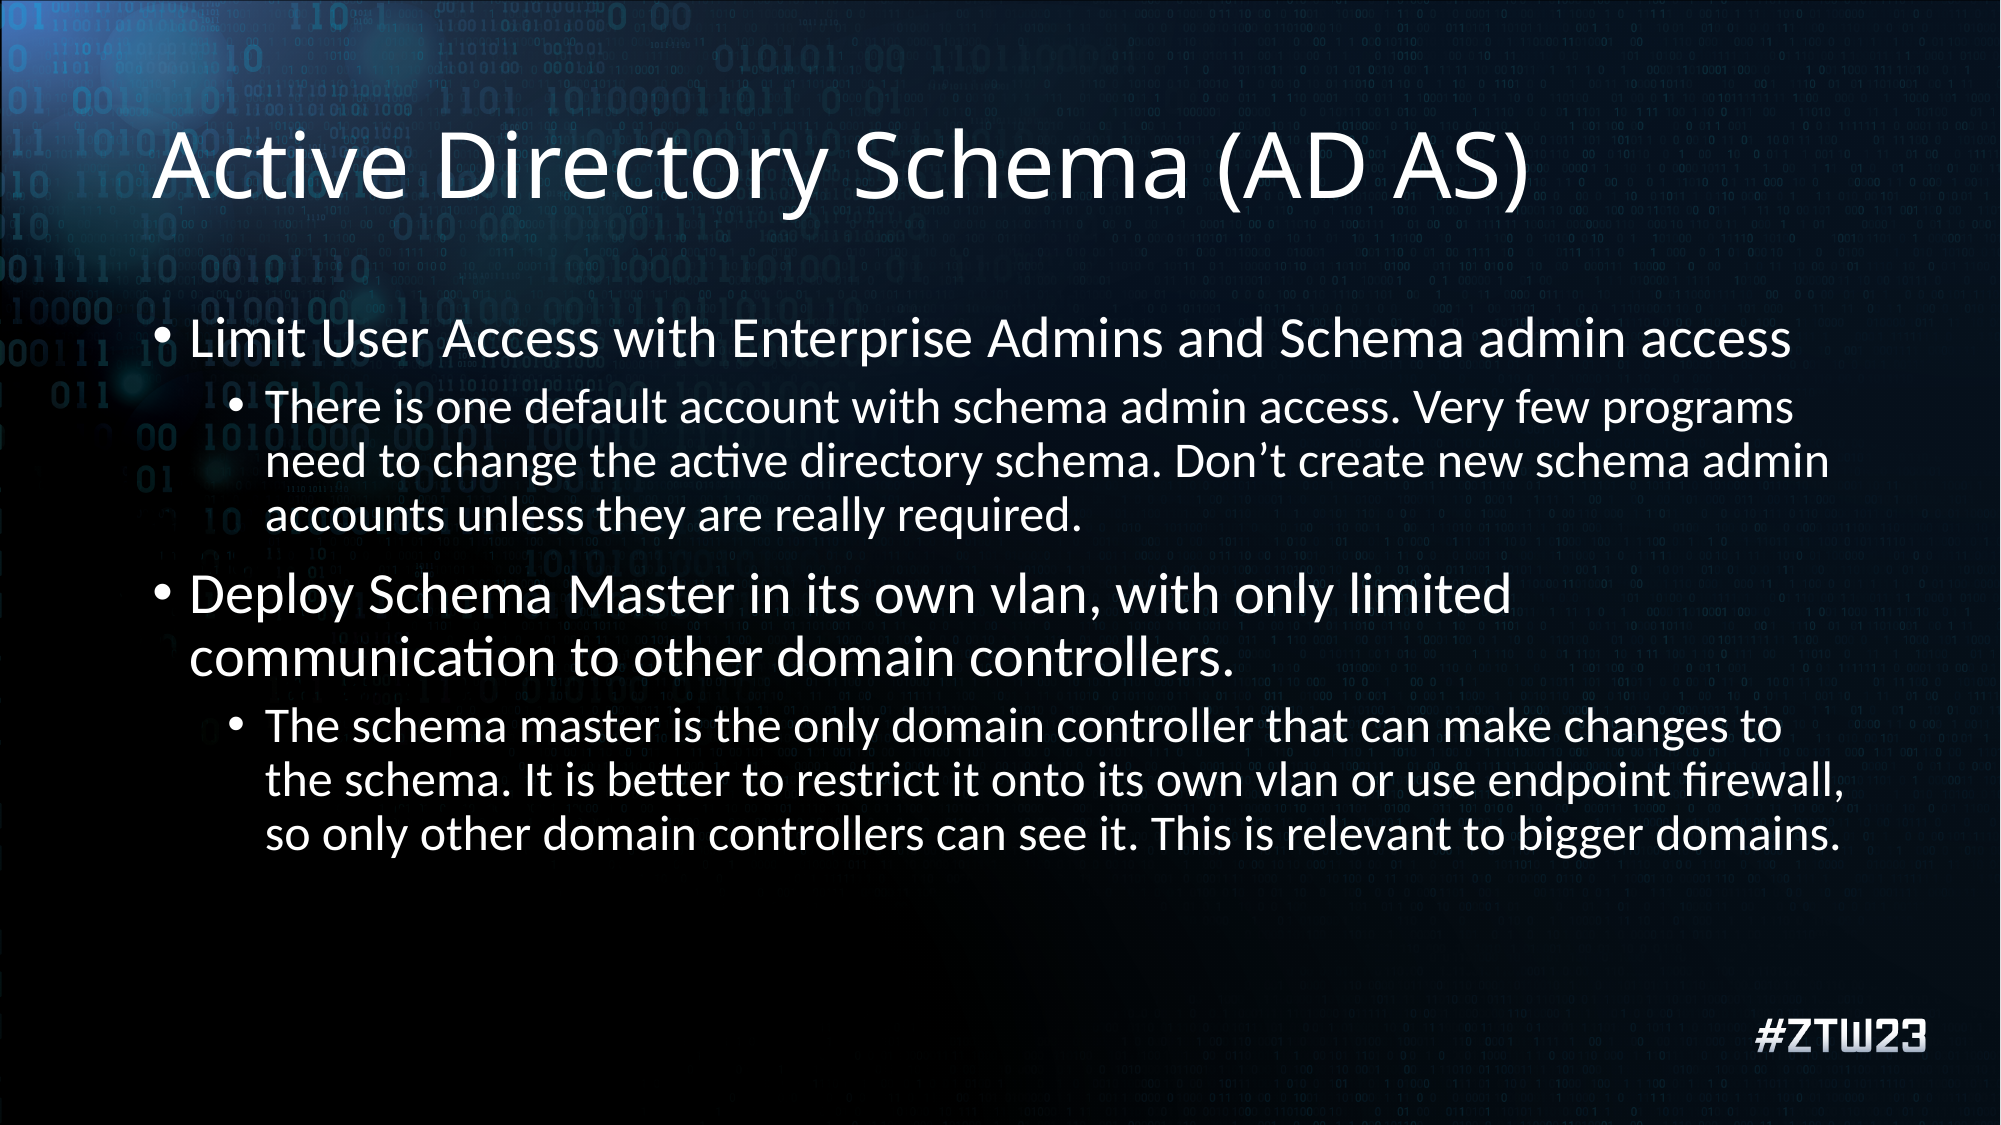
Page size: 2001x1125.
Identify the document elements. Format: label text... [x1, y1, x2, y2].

text_box Active Directory Schema (AD AS) [137, 59, 1863, 278]
picture [0, 0, 2001, 1125]
text_box Limit User Access with Enterprise Admins and Schema admin access There is one default account with schema admin access. Very few programs need to change the active directory schema. Don’t create new schema admin accounts unless they are really required. Deploy Schema Master in its own vlan, with only limited communication to other domain controllers. The schema master is the only domain controller that can make changes to the schema. It is better to restrict it onto its own vlan or use endpoint firewall, so only other domain controllers can see it. This is relevant to bigger domains. [137, 299, 1863, 1014]
